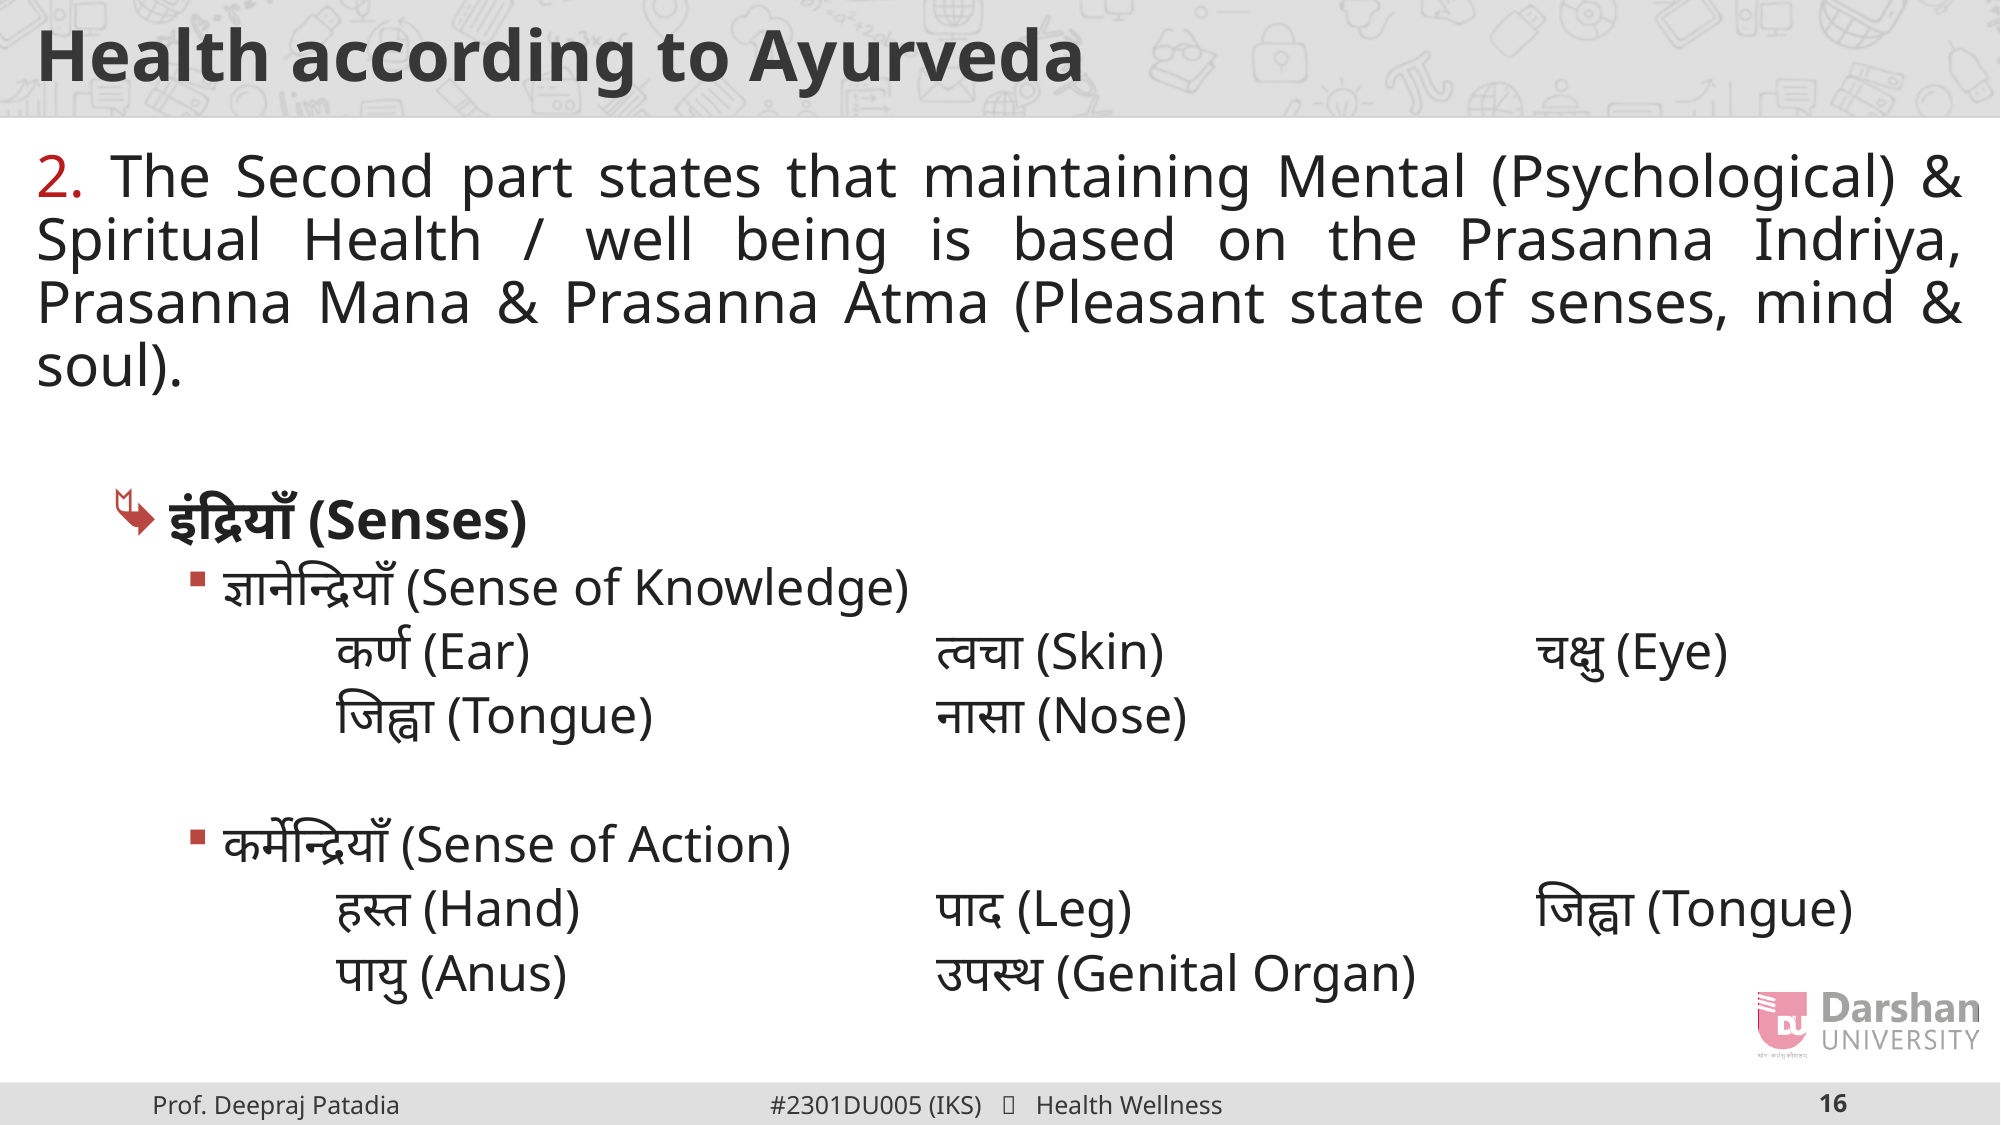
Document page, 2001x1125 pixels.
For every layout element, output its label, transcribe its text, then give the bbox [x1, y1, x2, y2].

list 2. The Second part states that maintaining Mental (Psychological) & Spiritual Health / well being is based on the Prasanna Indriya, Prasanna Mana & Prasanna Atma (Pleasant state of senses, mind & soul). इंद्रियाँ (Senses) ज्ञानेन्द्रियाँ (Sense of Knowledge) कर्ण (Ear) त्वचा (Skin) चक्षु (Eye) जिह्वा (Tongue) नासा (Nose) कर्मेन्द्रियाँ (Sense of Action) हस्त (Hand) पाद (Leg) जिह्वा (Tongue) पायु (Anus) उपस्थ (Genital Organ) [21, 139, 1979, 1057]
title Health according to Ayurveda [0, 0, 2000, 117]
